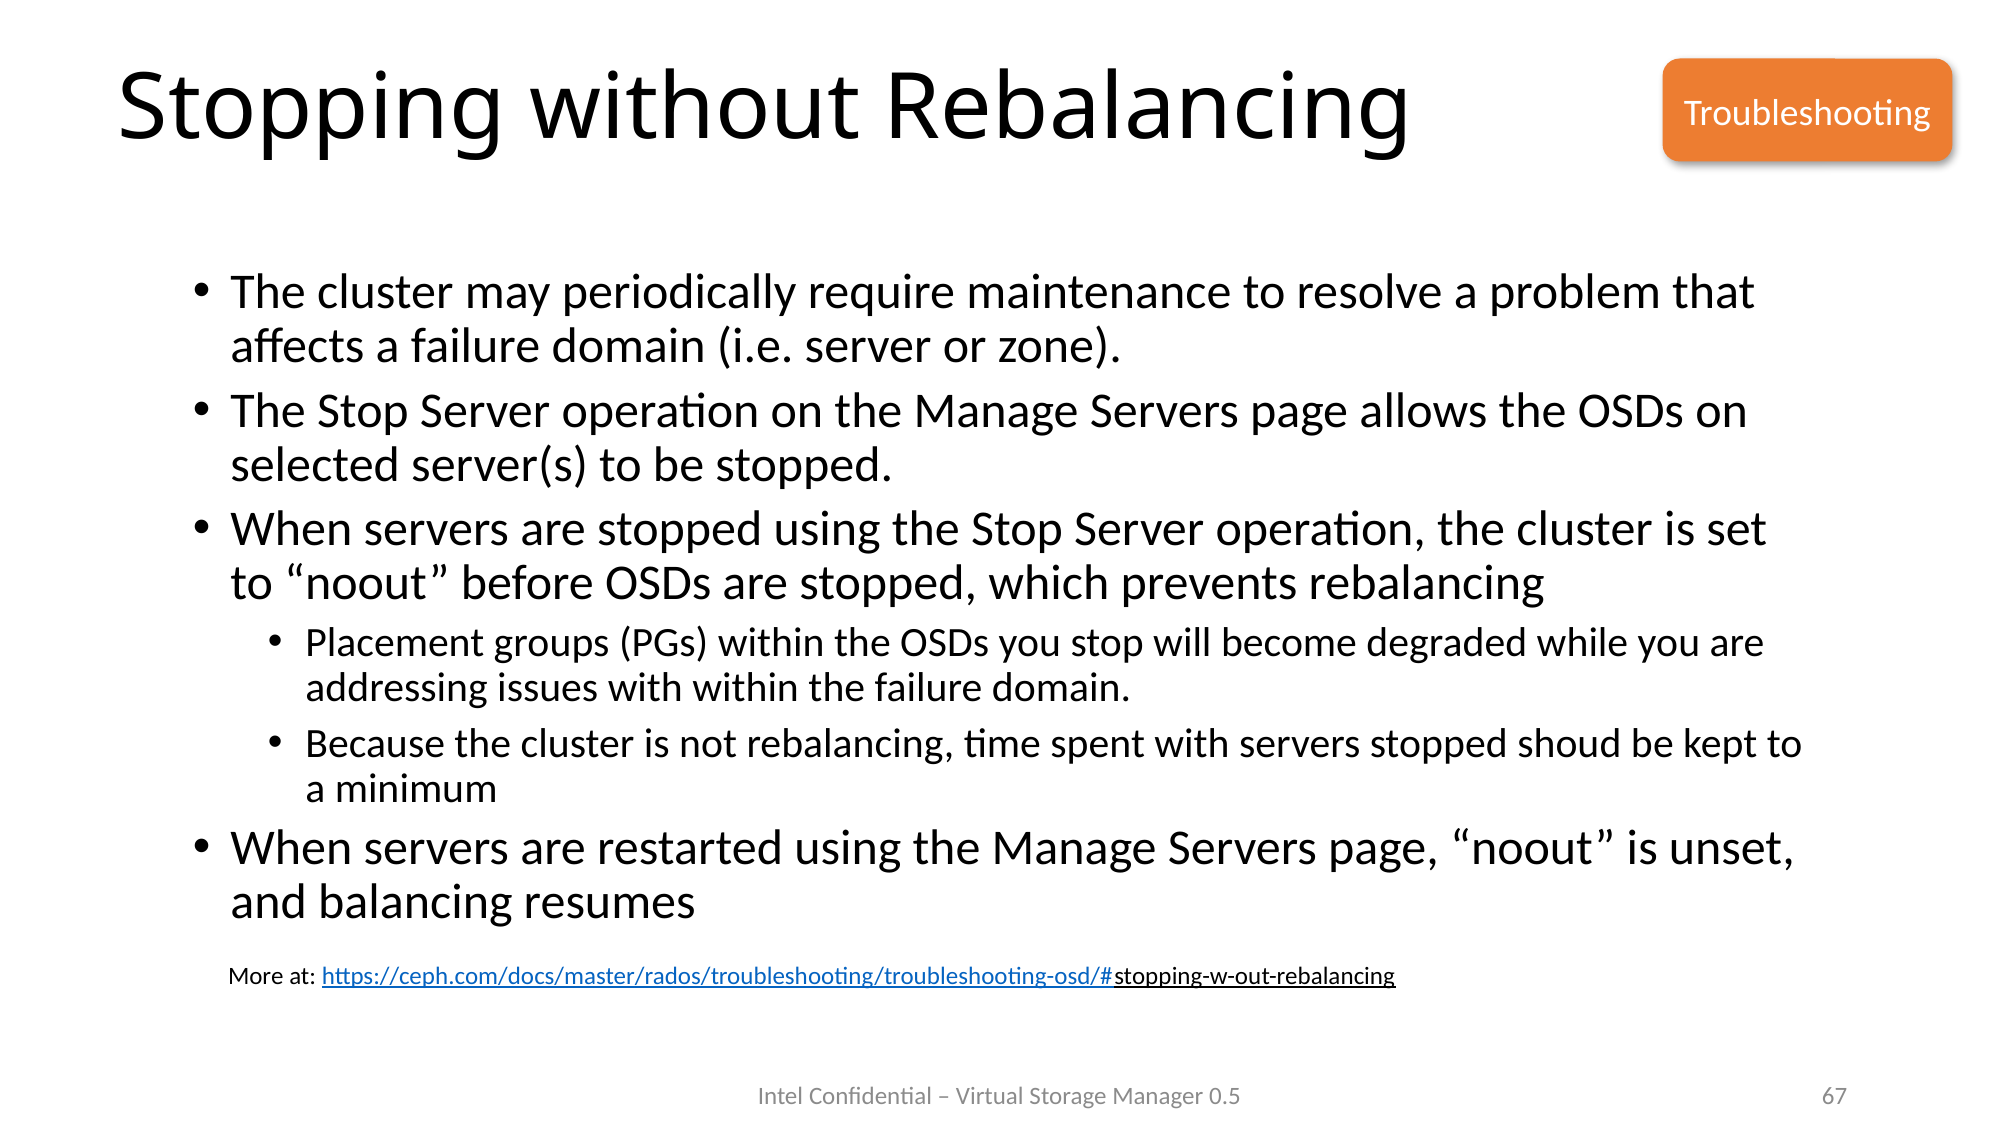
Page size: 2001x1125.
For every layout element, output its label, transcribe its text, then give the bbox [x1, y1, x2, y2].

title Stopping without Rebalancing [102, 0, 1828, 218]
text_box Troubleshooting [1661, 57, 1954, 163]
list The cluster may periodically require maintenance to resolve a problem that affects a failure domain (i.e. server or zone). The Stop Server operation on the Manage Servers page allows the OSDs on selected server(s) to be stopped. When servers are stopped using the Stop Server operation, the cluster is set to “noout” before OSDs are stopped, which prevents rebalancing Placement groups (PGs) within the OSDs you stop will become degraded while you are addressing issues with within the failure domain. Because the cluster is not rebalancing, time spent with servers stopped shoud be kept to a minimum When servers are restarted using the Manage Servers page, “noout” is unset, and balancing resumes [102, 258, 1828, 1037]
text_box More at: https://ceph.com/docs/master/rados/troubleshooting/troubleshooting-osd/#stopping-w-out-rebalancing [213, 952, 1638, 997]
slide_number 67 [1412, 1064, 1863, 1125]
footer Intel Confidential – Virtual Storage Manager 0.5 [662, 1064, 1338, 1125]
